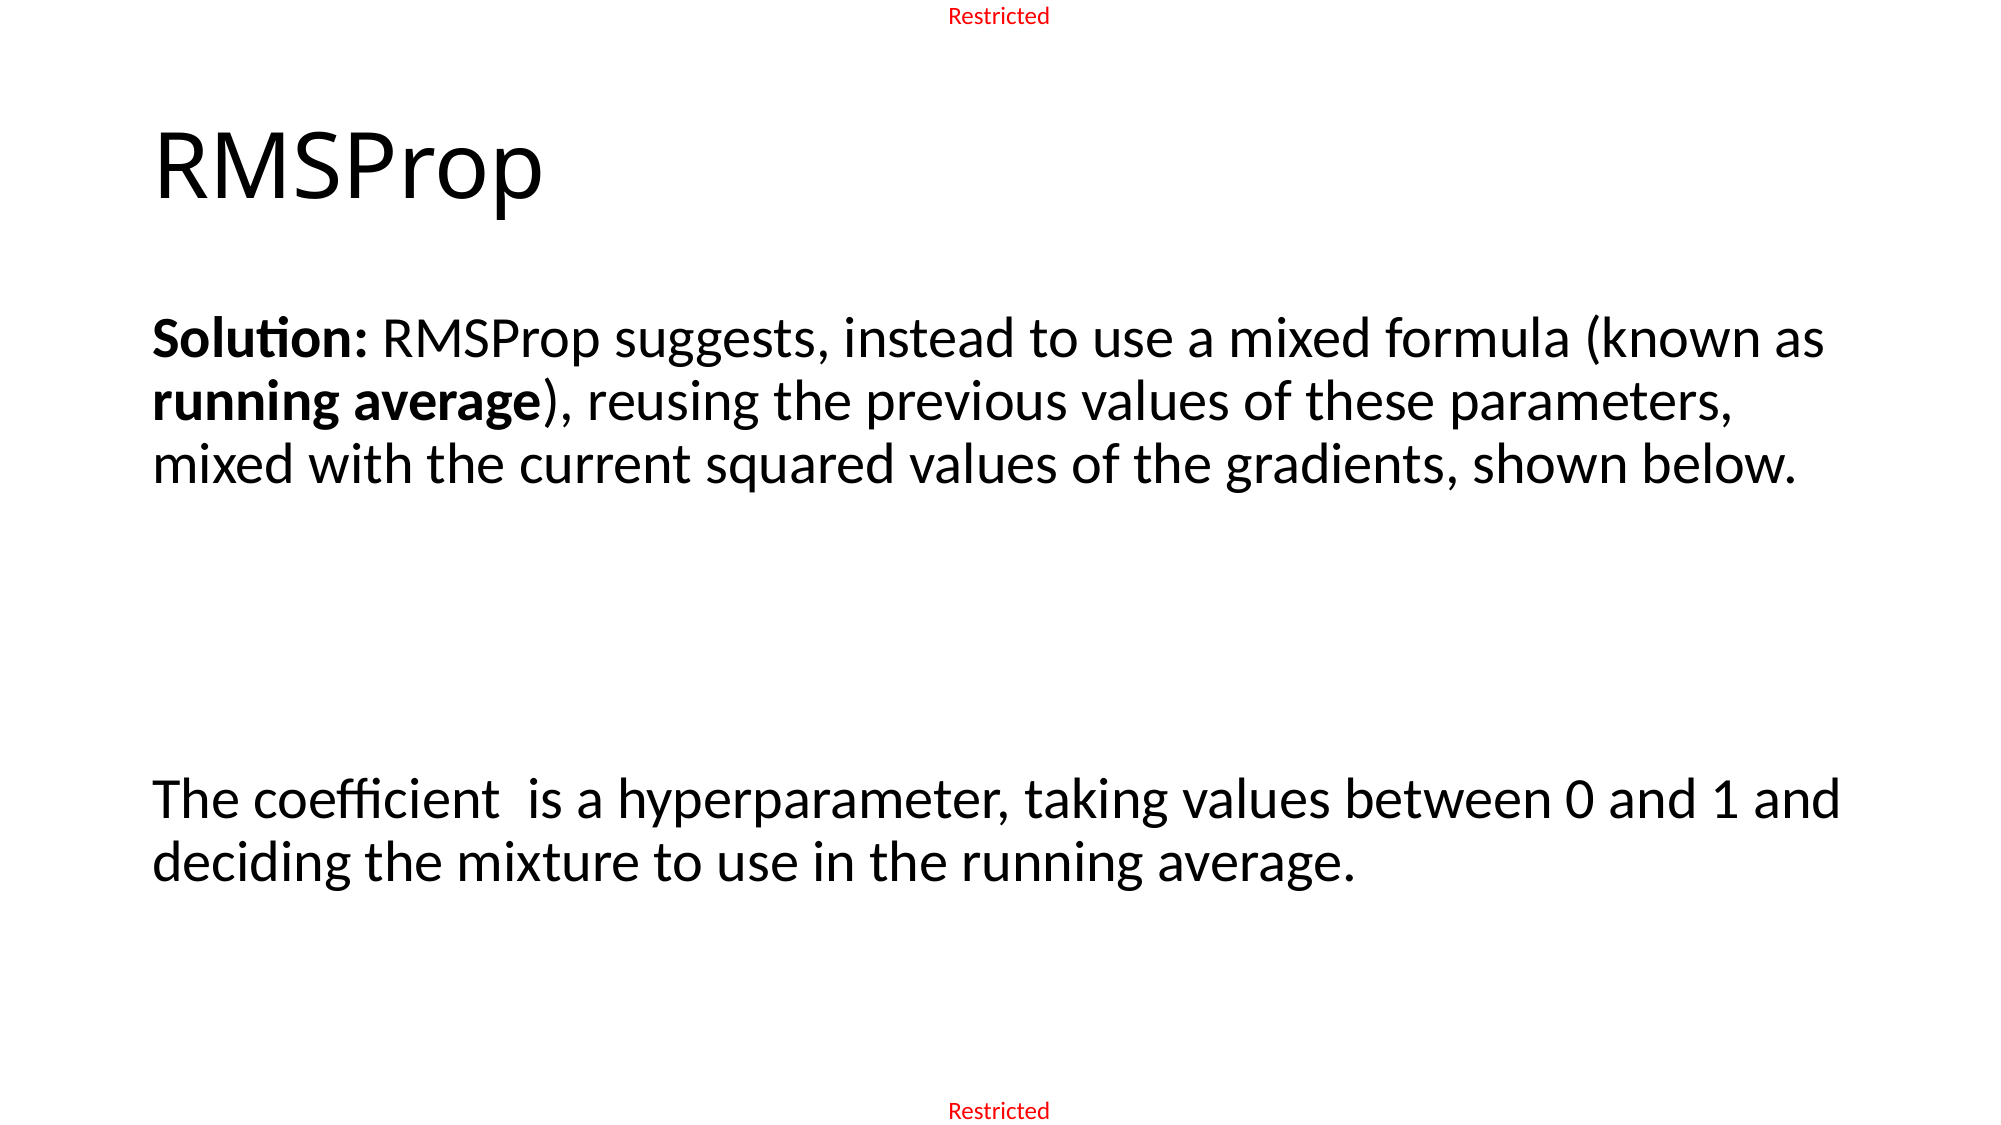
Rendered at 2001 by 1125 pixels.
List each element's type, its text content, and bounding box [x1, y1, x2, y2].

title RMSProp [137, 59, 1863, 278]
